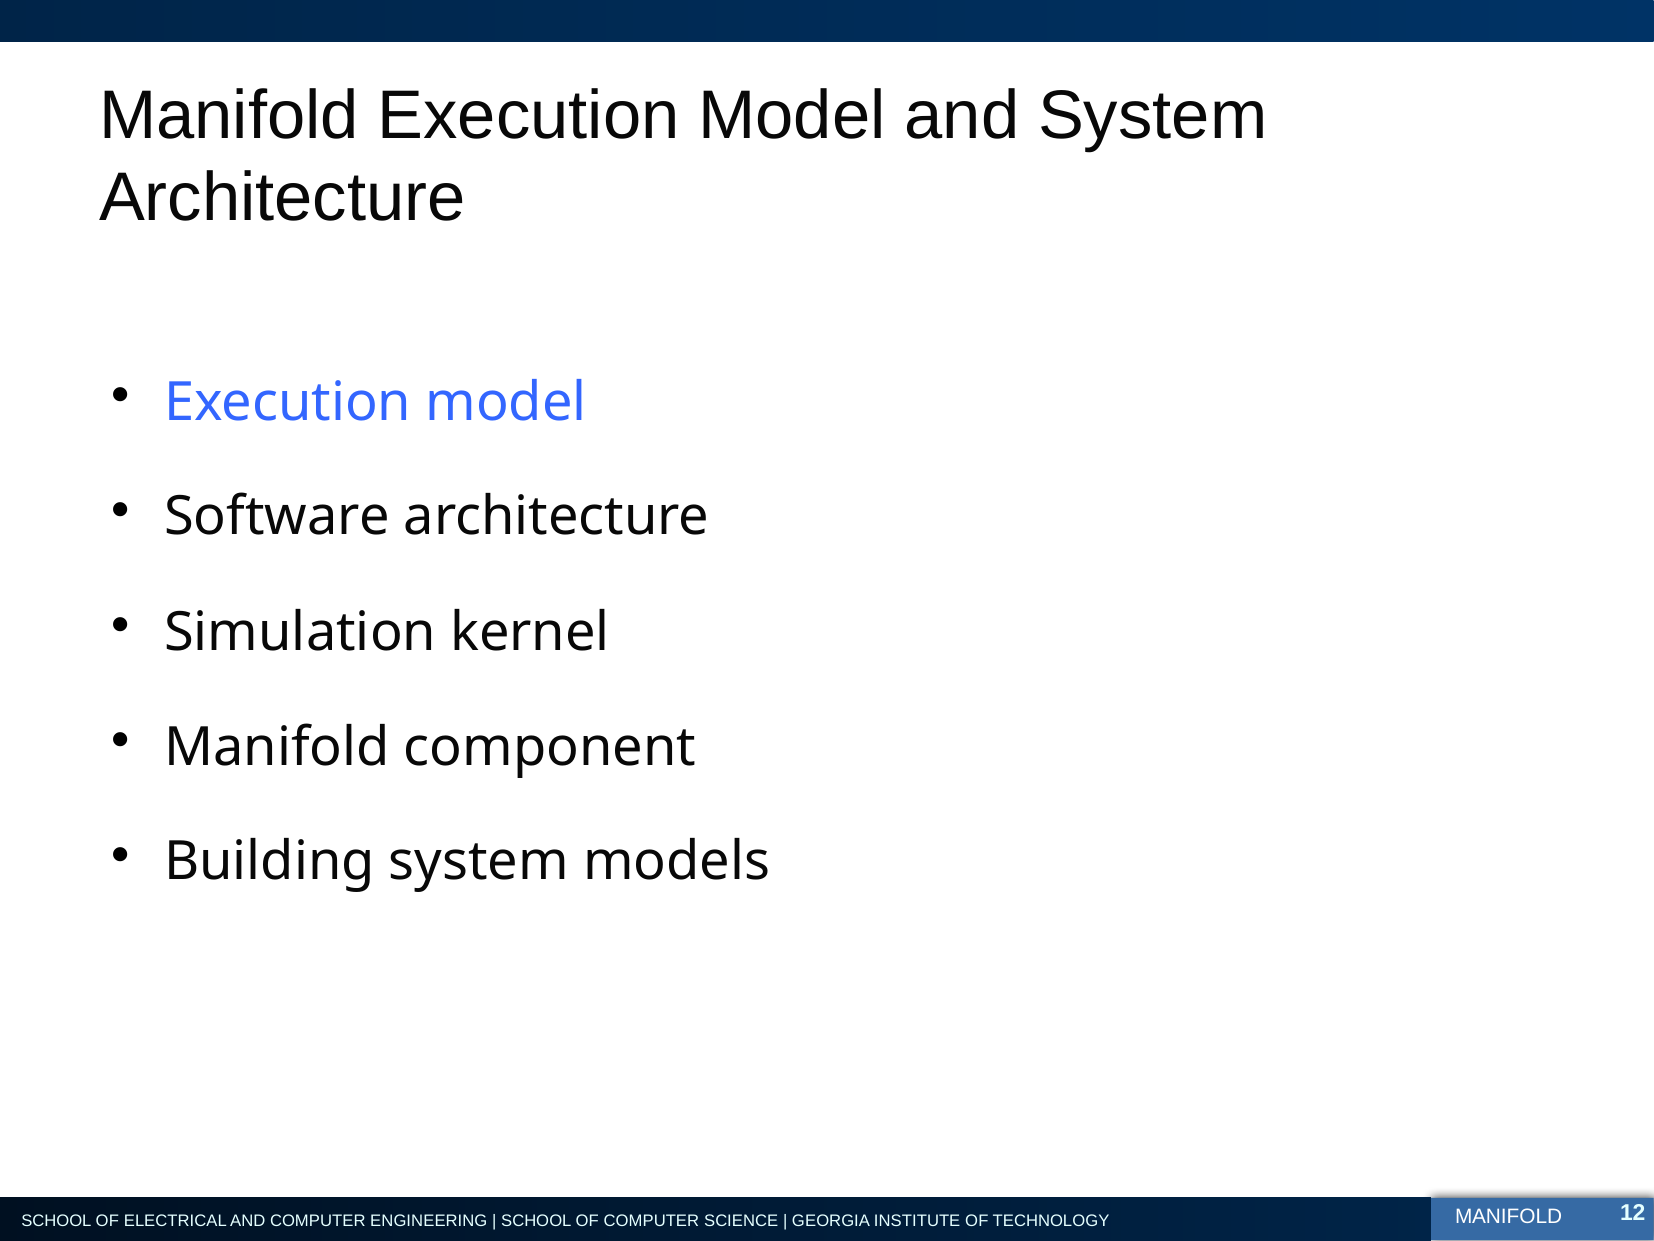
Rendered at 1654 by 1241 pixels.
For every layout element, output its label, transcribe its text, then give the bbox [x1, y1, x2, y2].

title Manifold Execution Model and System Architecture [82, 50, 1571, 256]
slide_number 12 [1580, 1191, 1646, 1231]
list Execution model Software architecture Simulation kernel Manifold component Building system models [76, 357, 1566, 1054]
